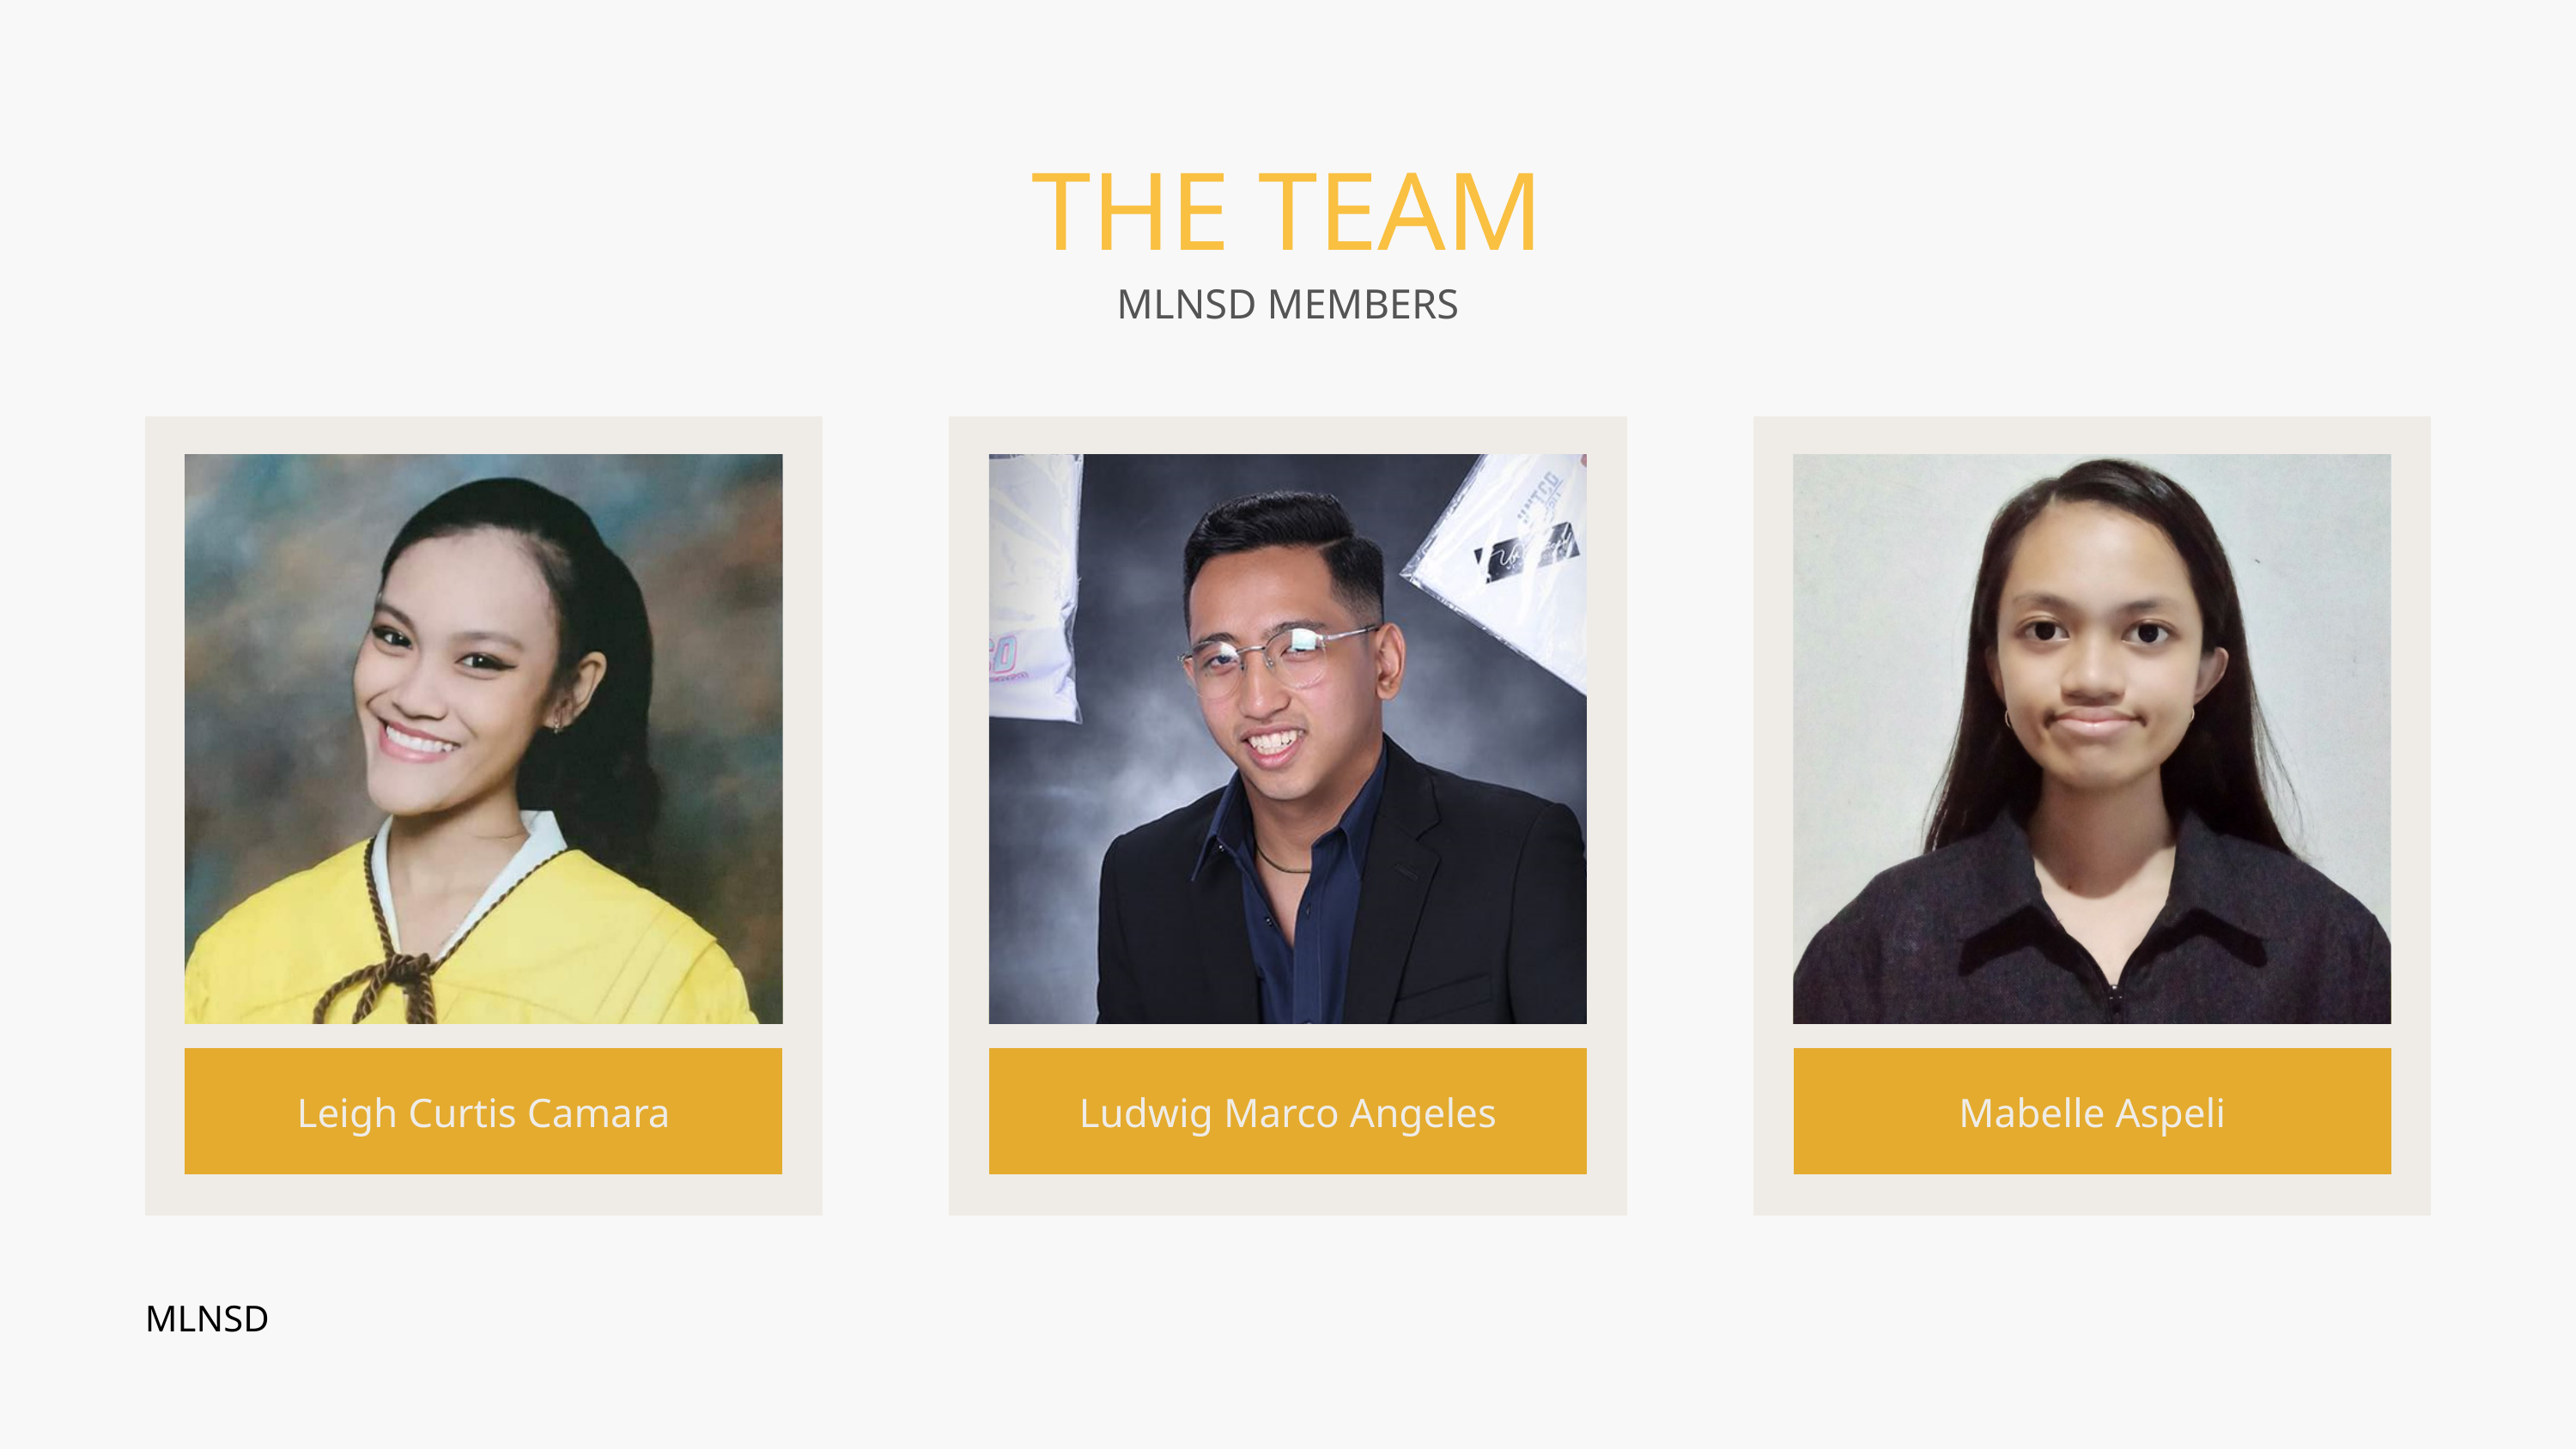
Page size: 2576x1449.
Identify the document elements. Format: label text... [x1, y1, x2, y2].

text_box THE TEAM [619, 149, 1957, 270]
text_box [1793, 453, 2391, 1024]
text_box MLNSD MEMBERS [361, 270, 2215, 328]
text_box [988, 1048, 1588, 1174]
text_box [949, 415, 1627, 1216]
text_box MLNSD [144, 1288, 720, 1340]
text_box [988, 453, 1588, 1024]
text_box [1753, 415, 2432, 1216]
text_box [144, 415, 823, 1216]
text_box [184, 453, 783, 1024]
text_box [1793, 1048, 2391, 1174]
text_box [185, 1048, 783, 1174]
